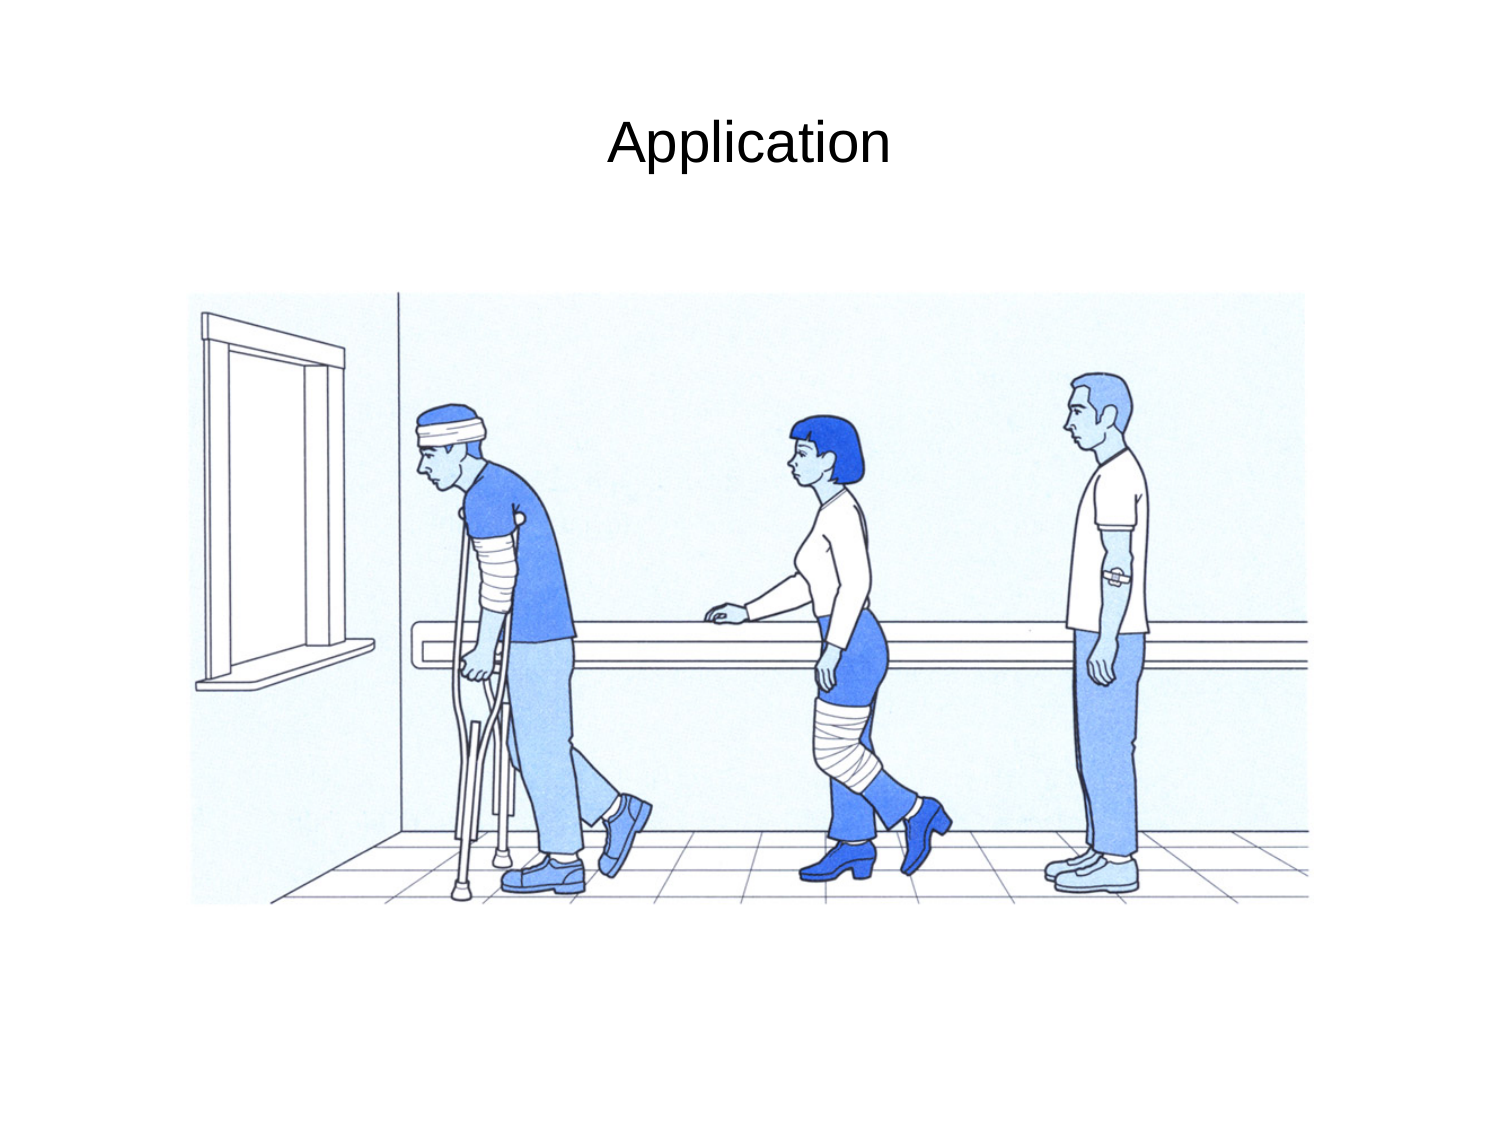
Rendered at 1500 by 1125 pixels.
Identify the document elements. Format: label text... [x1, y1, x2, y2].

picture [185, 290, 1315, 911]
title Application [75, 45, 1425, 233]
